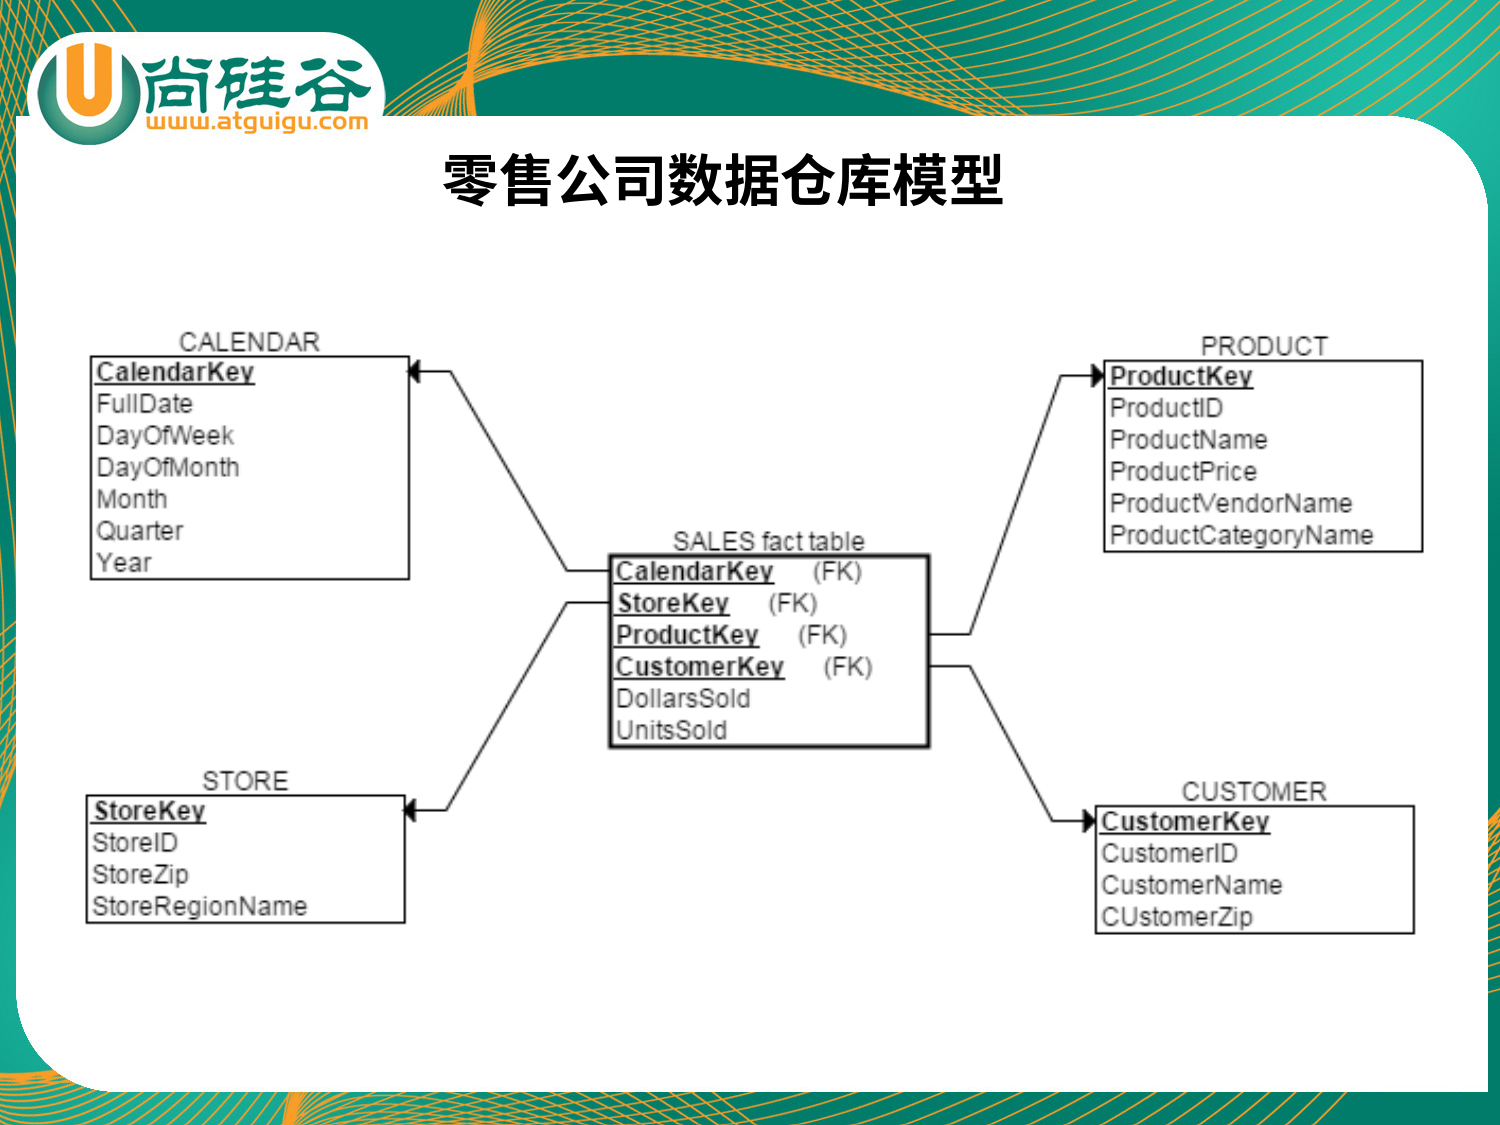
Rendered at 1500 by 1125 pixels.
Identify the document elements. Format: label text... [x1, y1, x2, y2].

picture [0, 0, 1500, 1125]
title 零售公司数据仓库模型 [312, 137, 1136, 220]
